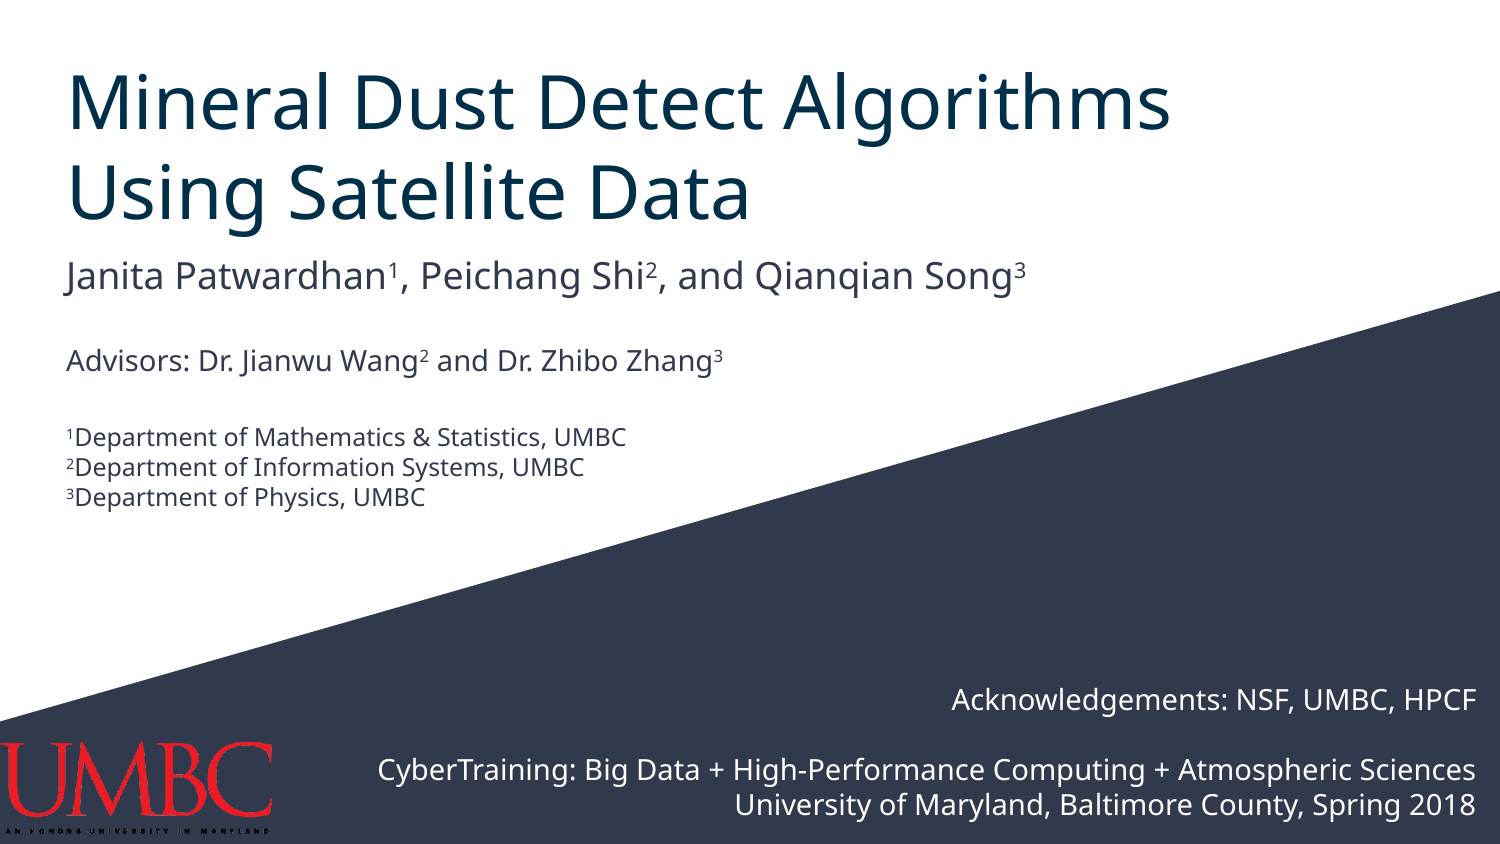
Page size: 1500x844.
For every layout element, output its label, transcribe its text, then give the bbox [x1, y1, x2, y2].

text_box Acknowledgements: NSF, UMBC, HPCF CyberTraining: Big Data + High-Performance Computing + Atmospheric Sciences University of Maryland, Baltimore County, Spring 2018 [261, 666, 1492, 834]
text_box Janita Patwardhan1, Peichang Shi2, and Qianqian Song3 Advisors: Dr. Jianwu Wang2 and Dr. Zhibo Zhang3 1Department of Mathematics & Statistics, UMBC 2Department of Information Systems, UMBC 3Department of Physics, UMBC [51, 236, 1154, 540]
picture [0, 741, 272, 834]
title Mineral Dust Detect Algorithms Using Satellite Data [51, 39, 1449, 250]
